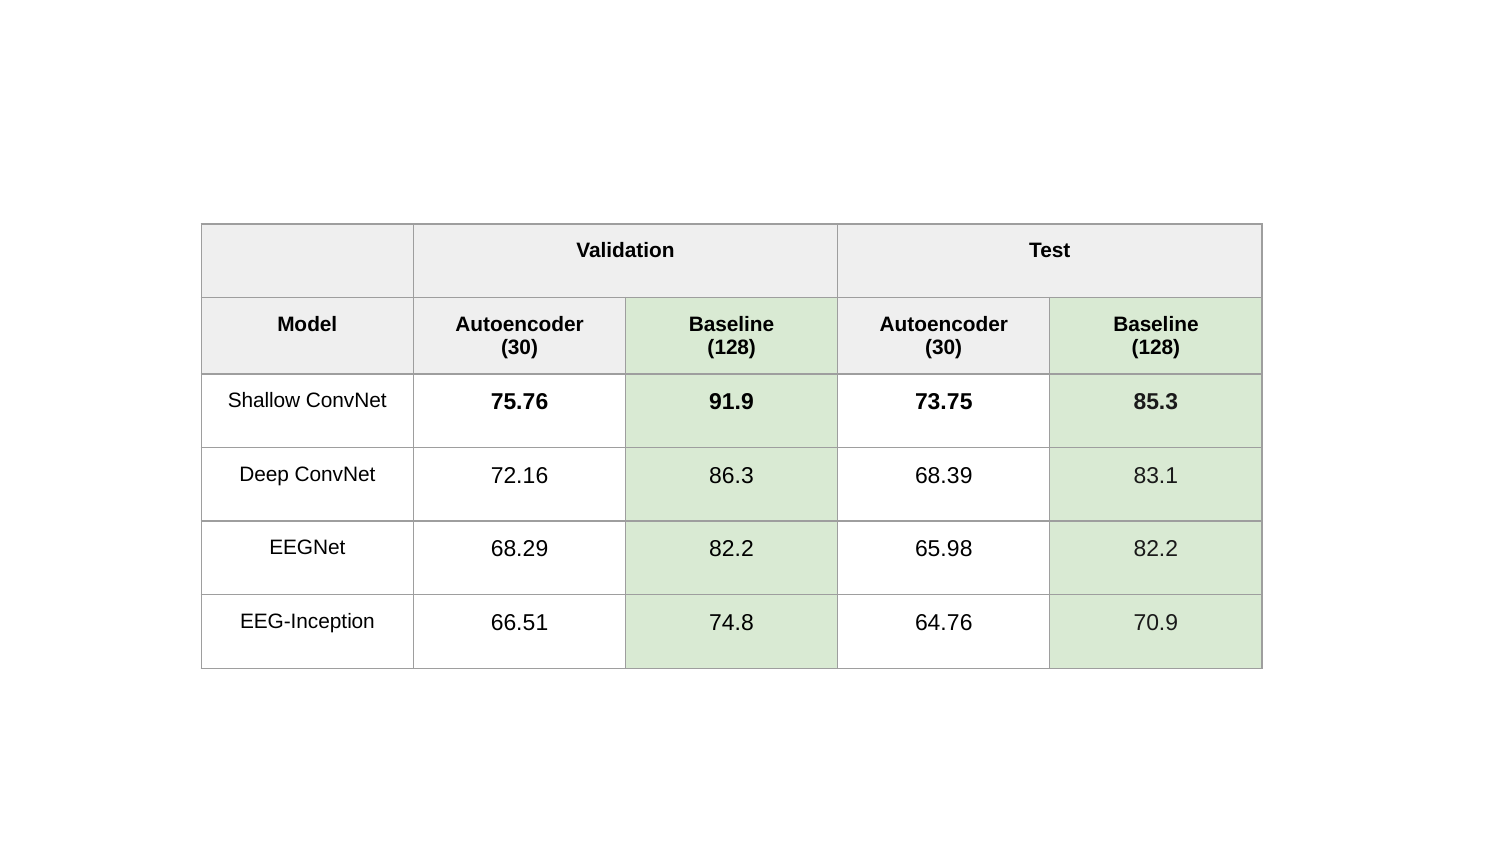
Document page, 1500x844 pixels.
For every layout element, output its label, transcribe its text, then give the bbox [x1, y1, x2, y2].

table_cell EEG-Inception [202, 595, 413, 668]
table_cell Shallow ConvNet [202, 375, 413, 447]
table_cell 86.3 [626, 448, 837, 520]
table_cell 82.2 [1050, 522, 1261, 594]
table_cell 73.75 [838, 375, 1049, 447]
table_cell Autoencoder (30) [414, 298, 625, 373]
table_cell 72.16 [414, 448, 625, 520]
table_header Validation [414, 225, 837, 297]
table_cell 65.98 [838, 522, 1049, 594]
table_cell Model [202, 298, 413, 373]
table_cell Baseline (128) [1050, 298, 1261, 373]
table_cell 74.8 [626, 595, 837, 668]
table_cell 91.9 [626, 375, 837, 447]
table_cell 82.2 [626, 522, 837, 594]
table_cell 68.29 [414, 522, 625, 594]
table_cell 64.76 [838, 595, 1049, 668]
table_cell 83.1 [1050, 448, 1261, 520]
table_header Test [838, 225, 1261, 297]
table_cell Autoencoder (30) [838, 298, 1049, 373]
table_cell 85.3 [1050, 375, 1261, 447]
table_cell 68.39 [838, 448, 1049, 520]
table_cell 75.76 [414, 375, 625, 447]
table_cell Baseline (128) [626, 298, 837, 373]
table_cell 70.9 [1050, 595, 1261, 668]
table_cell EEGNet [202, 522, 413, 594]
table_header [202, 225, 413, 297]
table_cell Deep ConvNet [202, 448, 413, 520]
table_cell 66.51 [414, 595, 625, 668]
